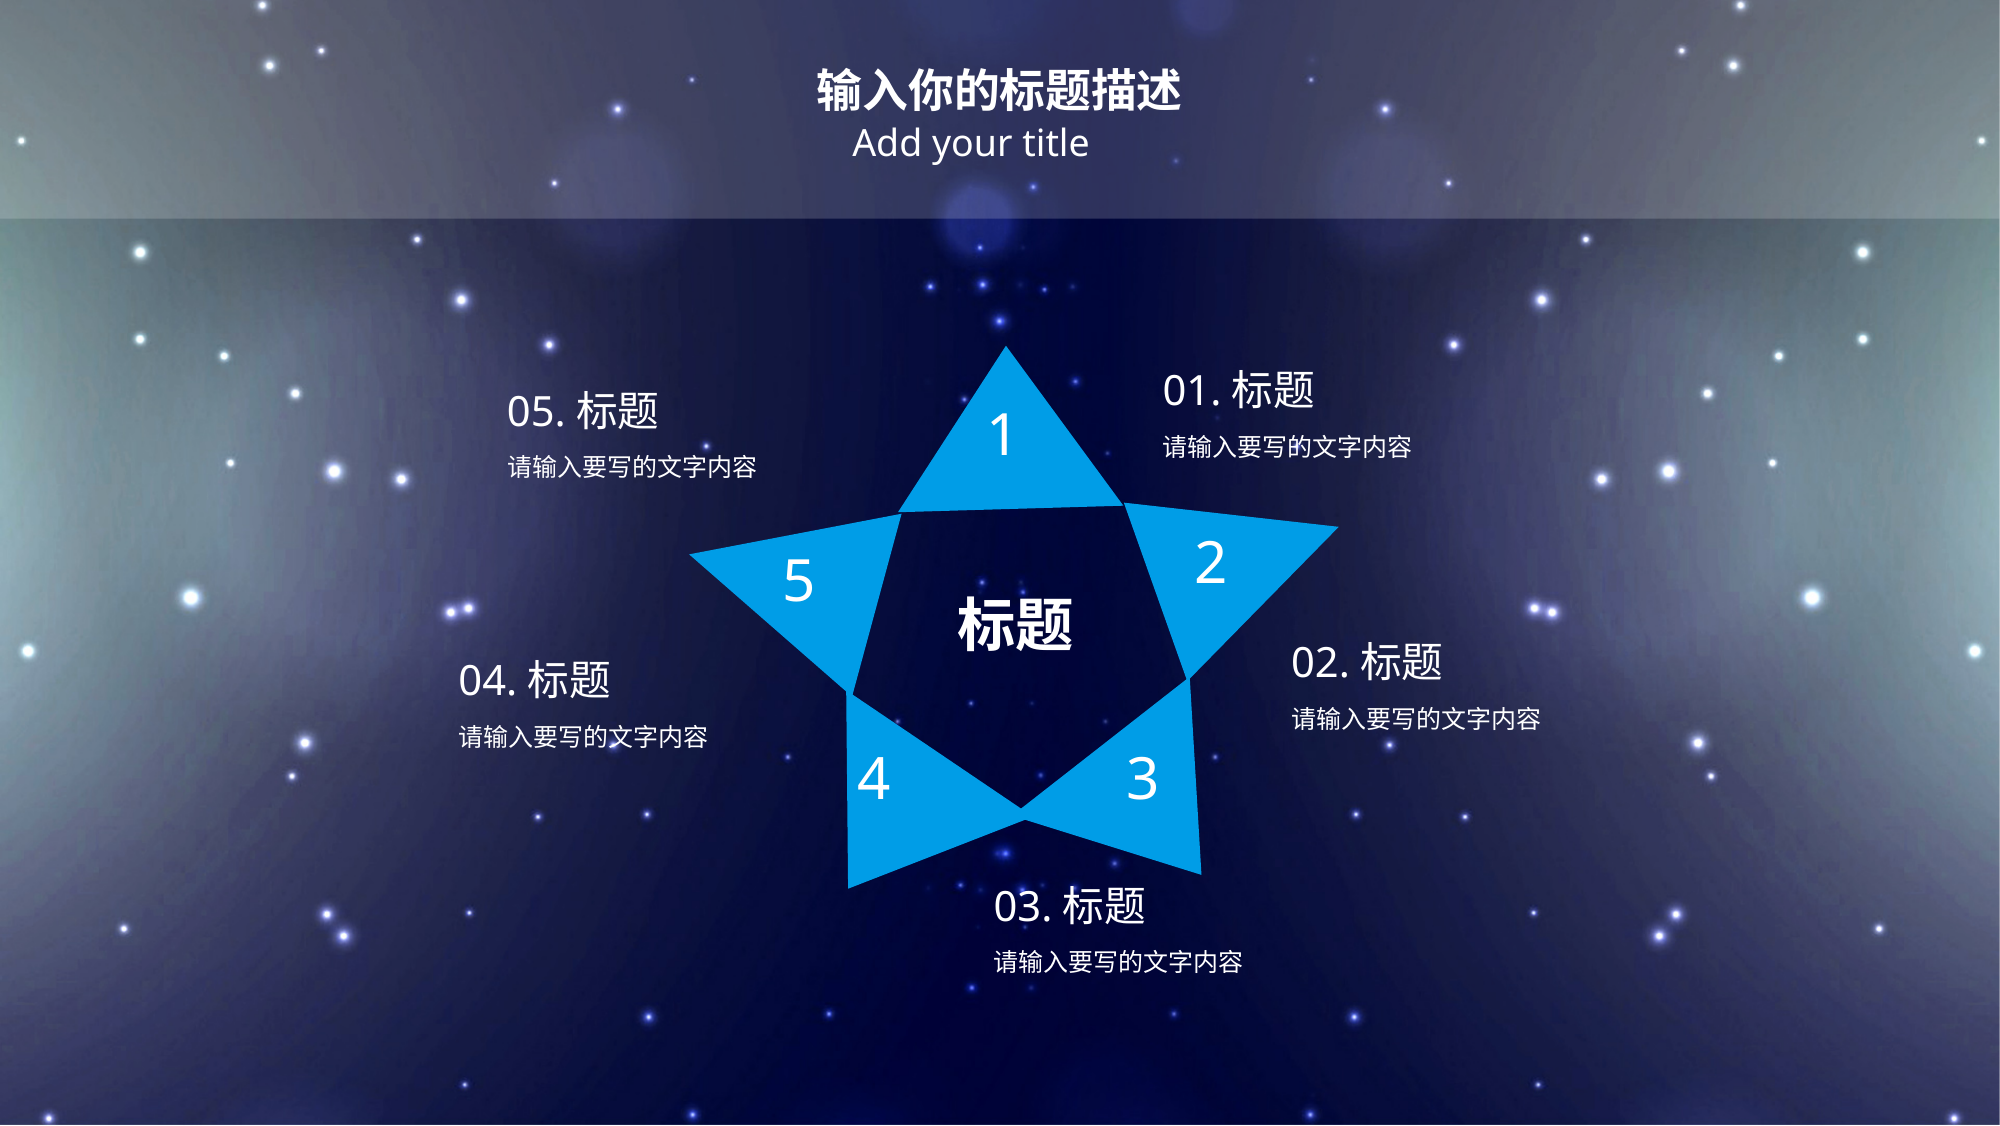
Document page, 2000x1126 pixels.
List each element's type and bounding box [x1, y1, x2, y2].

text_box [443, 345, 1794, 986]
picture [0, 219, 2000, 1126]
text_box [0, 0, 2000, 219]
